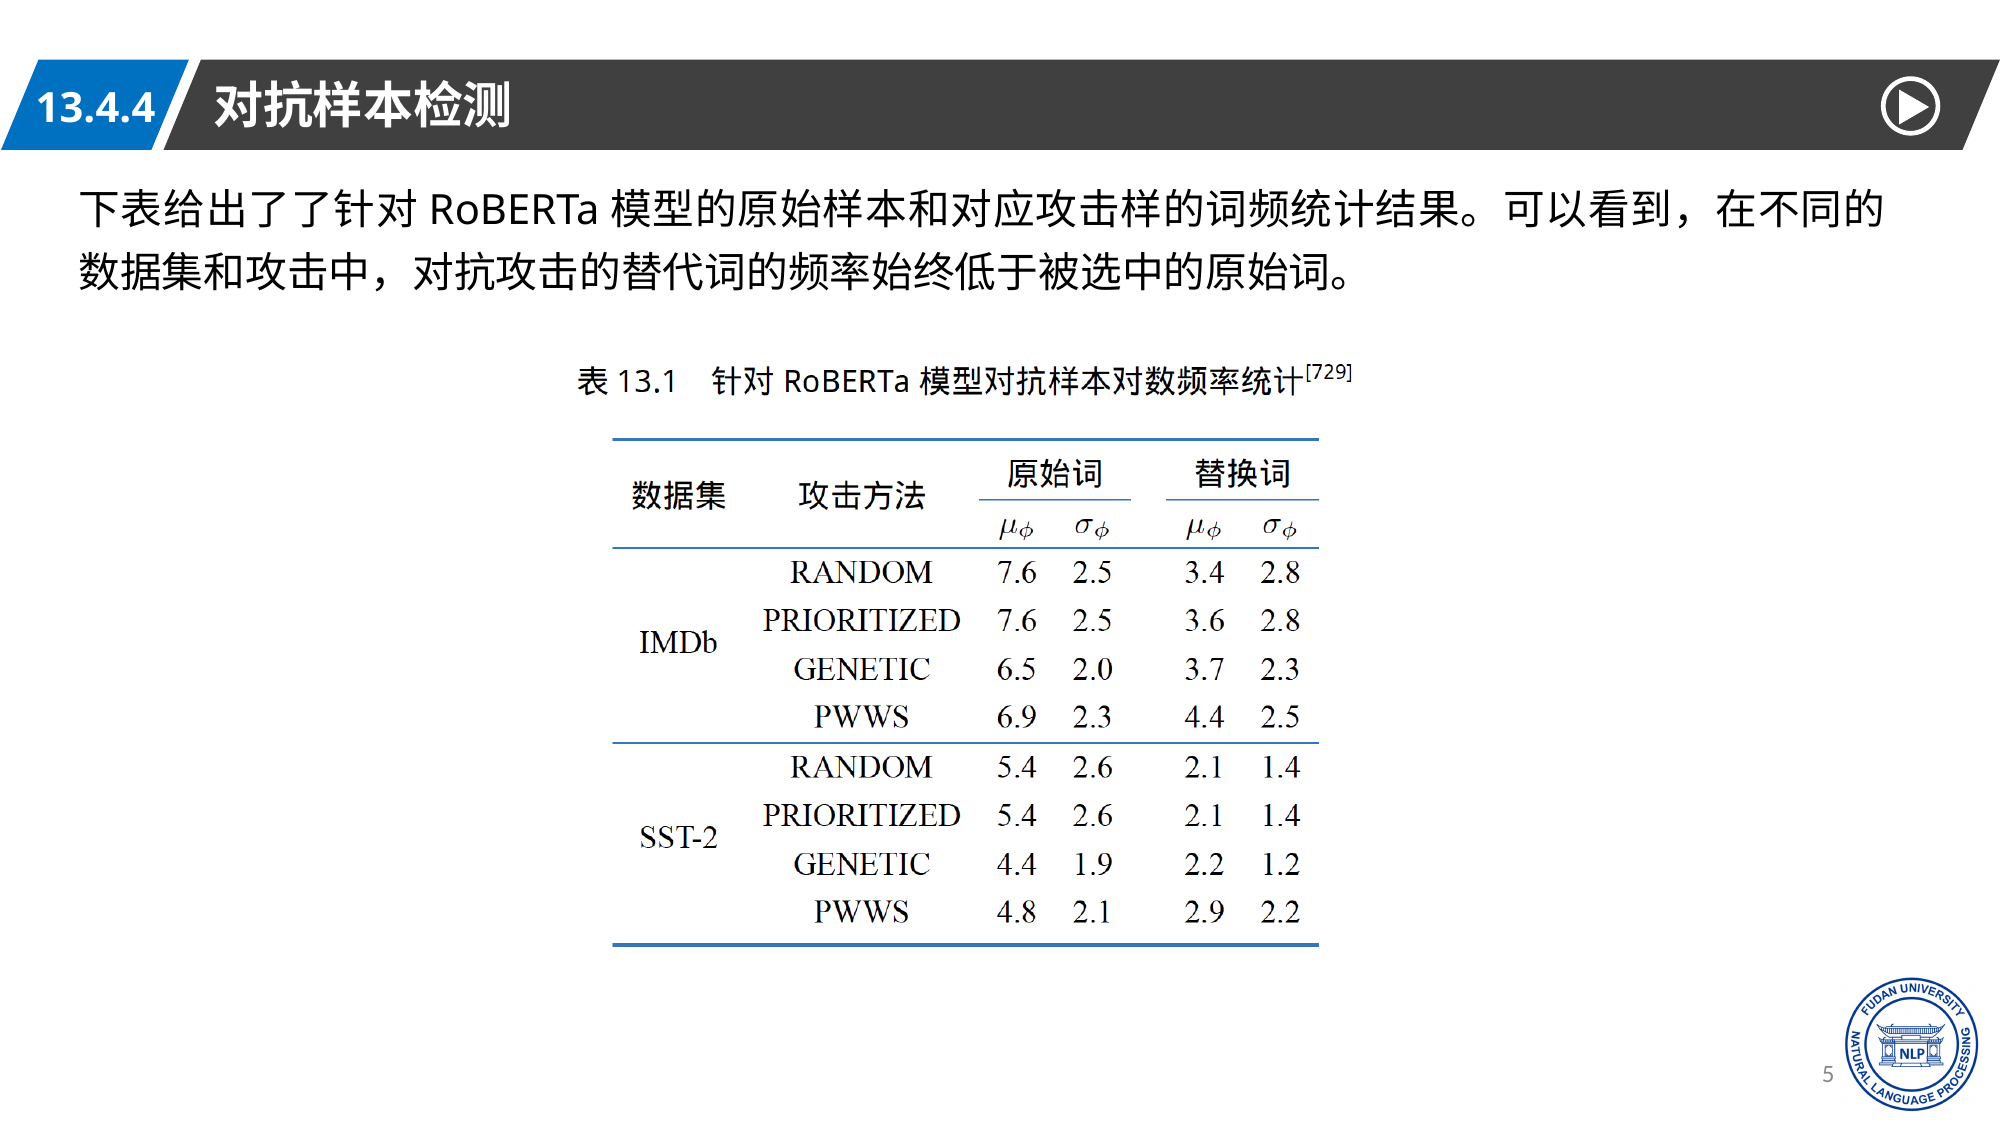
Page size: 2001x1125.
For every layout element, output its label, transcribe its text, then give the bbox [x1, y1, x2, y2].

slide_number 51 [1412, 1042, 1863, 1103]
text_box [1, 116, 157, 150]
text_box 对抗样本检测 [198, 66, 529, 142]
text_box [32, 59, 189, 89]
text_box 13.4.4 [15, 73, 177, 138]
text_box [1883, 78, 1939, 134]
picture [537, 334, 1426, 962]
text_box 下表给出了了针对RoBERTa模型的原始样本和对应攻击样的词频统计结果。可以看到，在不同的数据集和攻击中，对抗攻击的替代词的频率始终低于被选中的原始词。 [63, 163, 1900, 304]
picture [1834, 972, 1985, 1117]
text_box [163, 59, 2000, 150]
